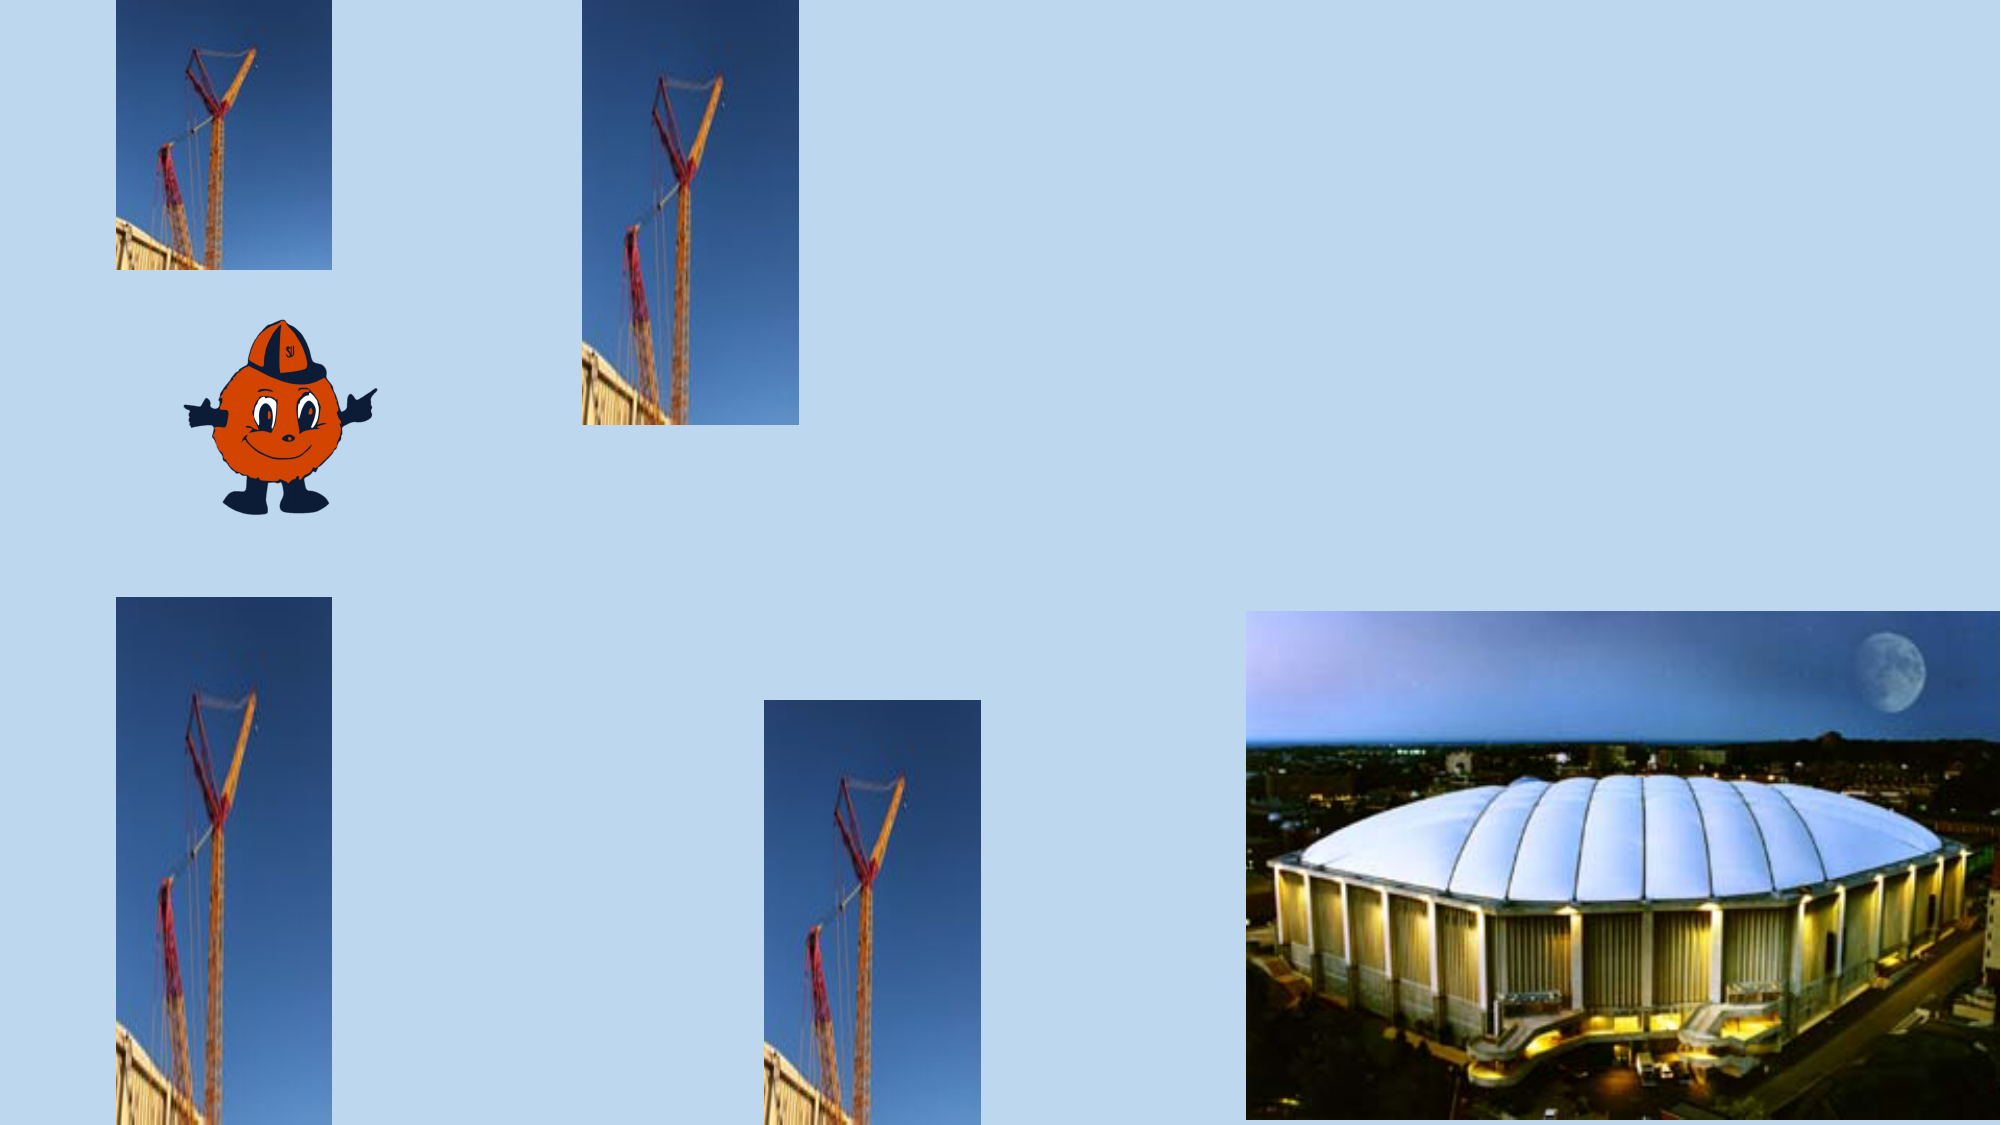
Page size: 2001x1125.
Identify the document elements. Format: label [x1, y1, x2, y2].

picture [174, 310, 387, 534]
text_box [0, 0, 2000, 1125]
